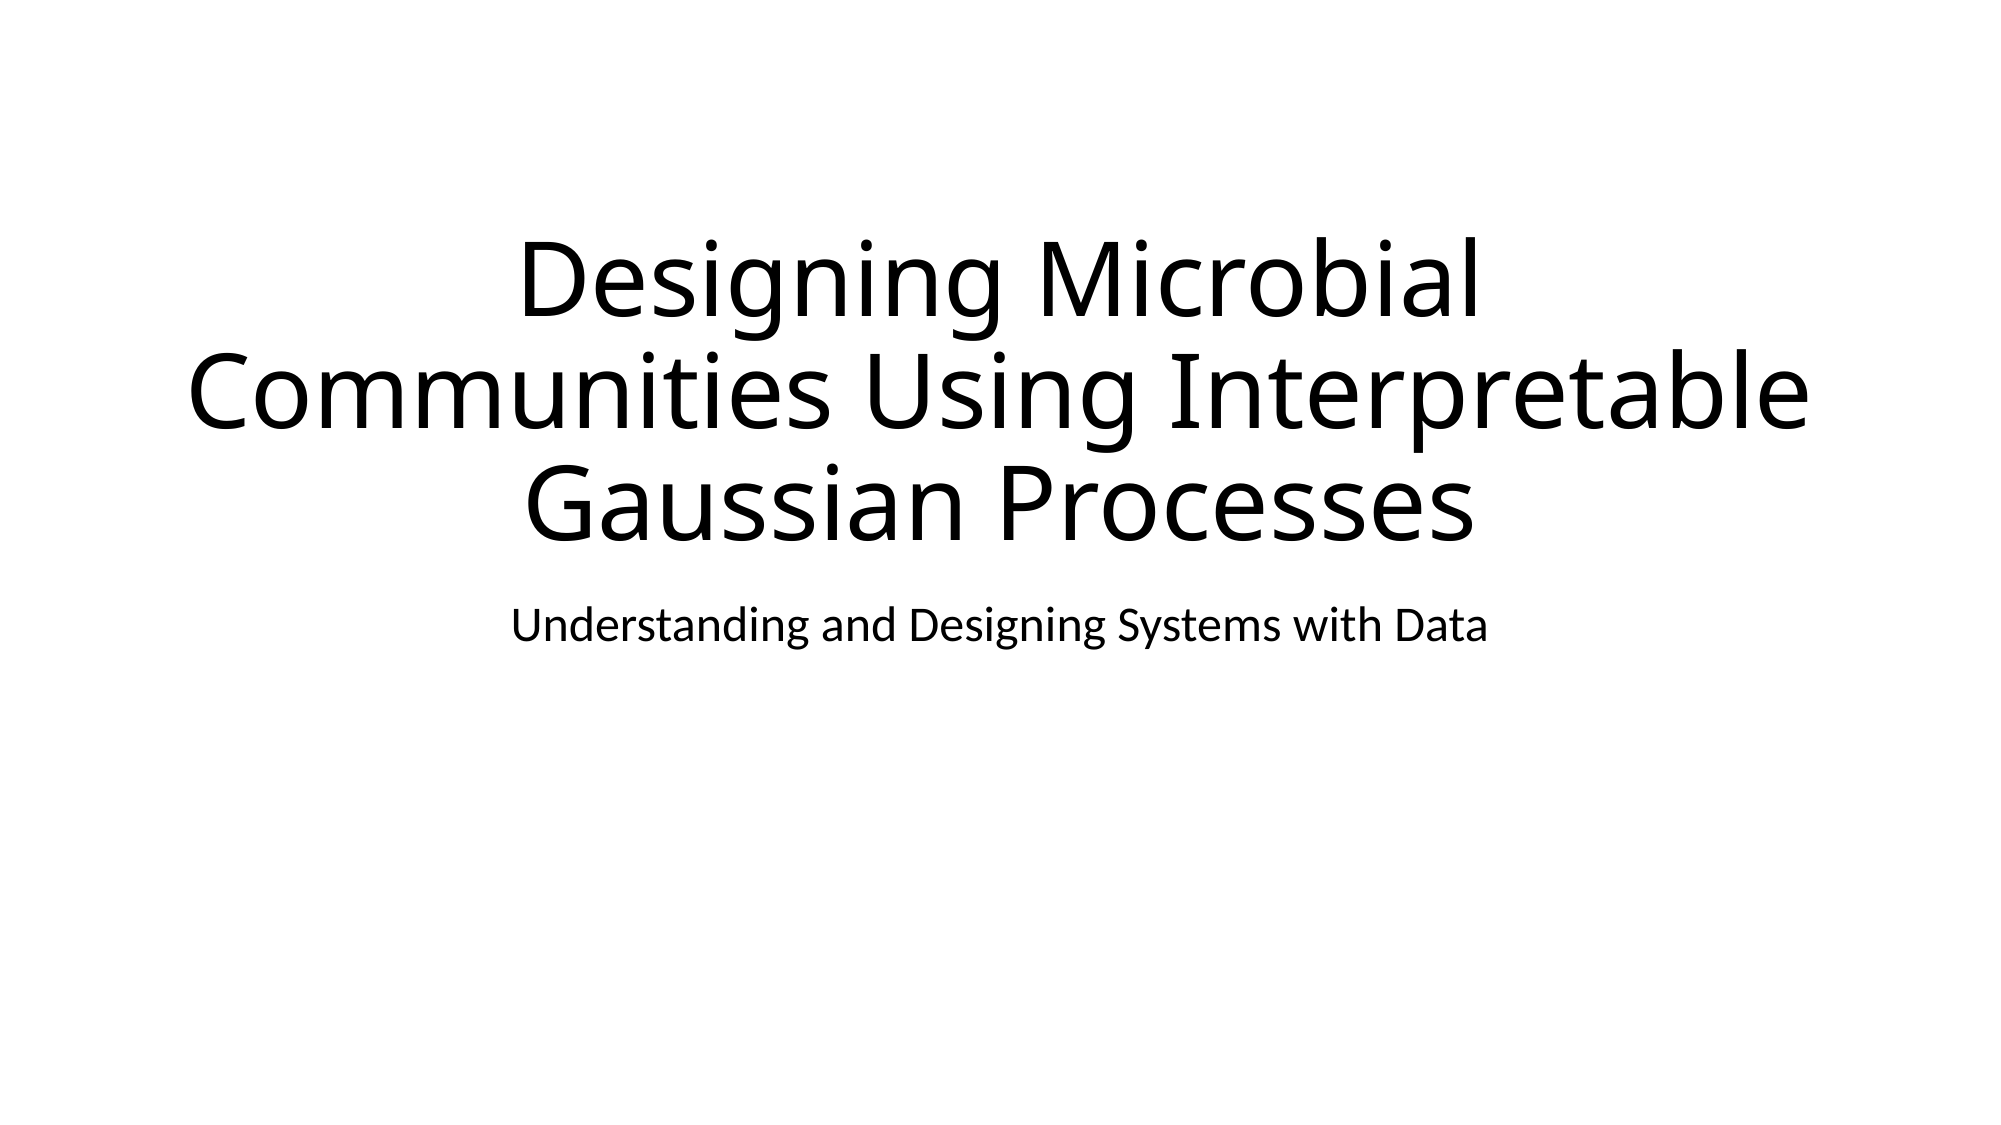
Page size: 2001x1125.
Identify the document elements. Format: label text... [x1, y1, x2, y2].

title Designing Microbial Communities Using Interpretable Gaussian Processes [164, 178, 1836, 571]
subtitle Understanding and Designing Systems with Data [249, 590, 1750, 863]
